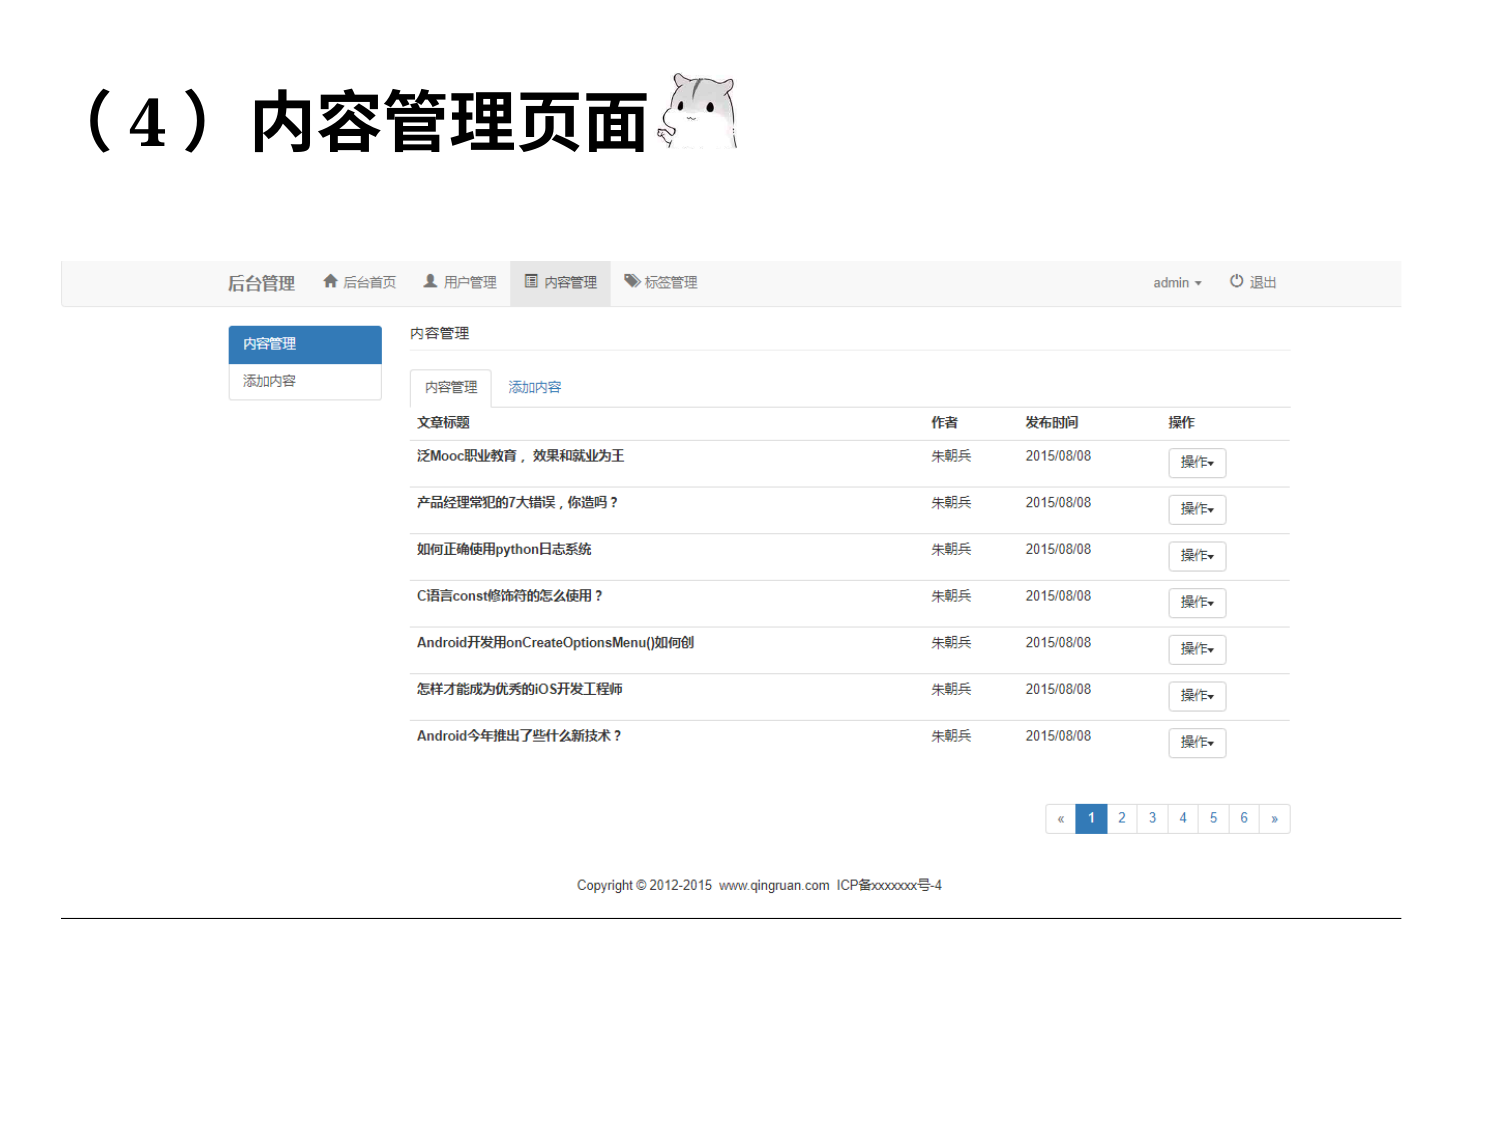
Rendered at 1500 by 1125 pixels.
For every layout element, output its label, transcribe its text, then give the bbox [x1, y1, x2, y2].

text_box （4）内容管理页面 [32, 72, 665, 168]
picture [652, 72, 742, 149]
picture [60, 260, 1402, 919]
